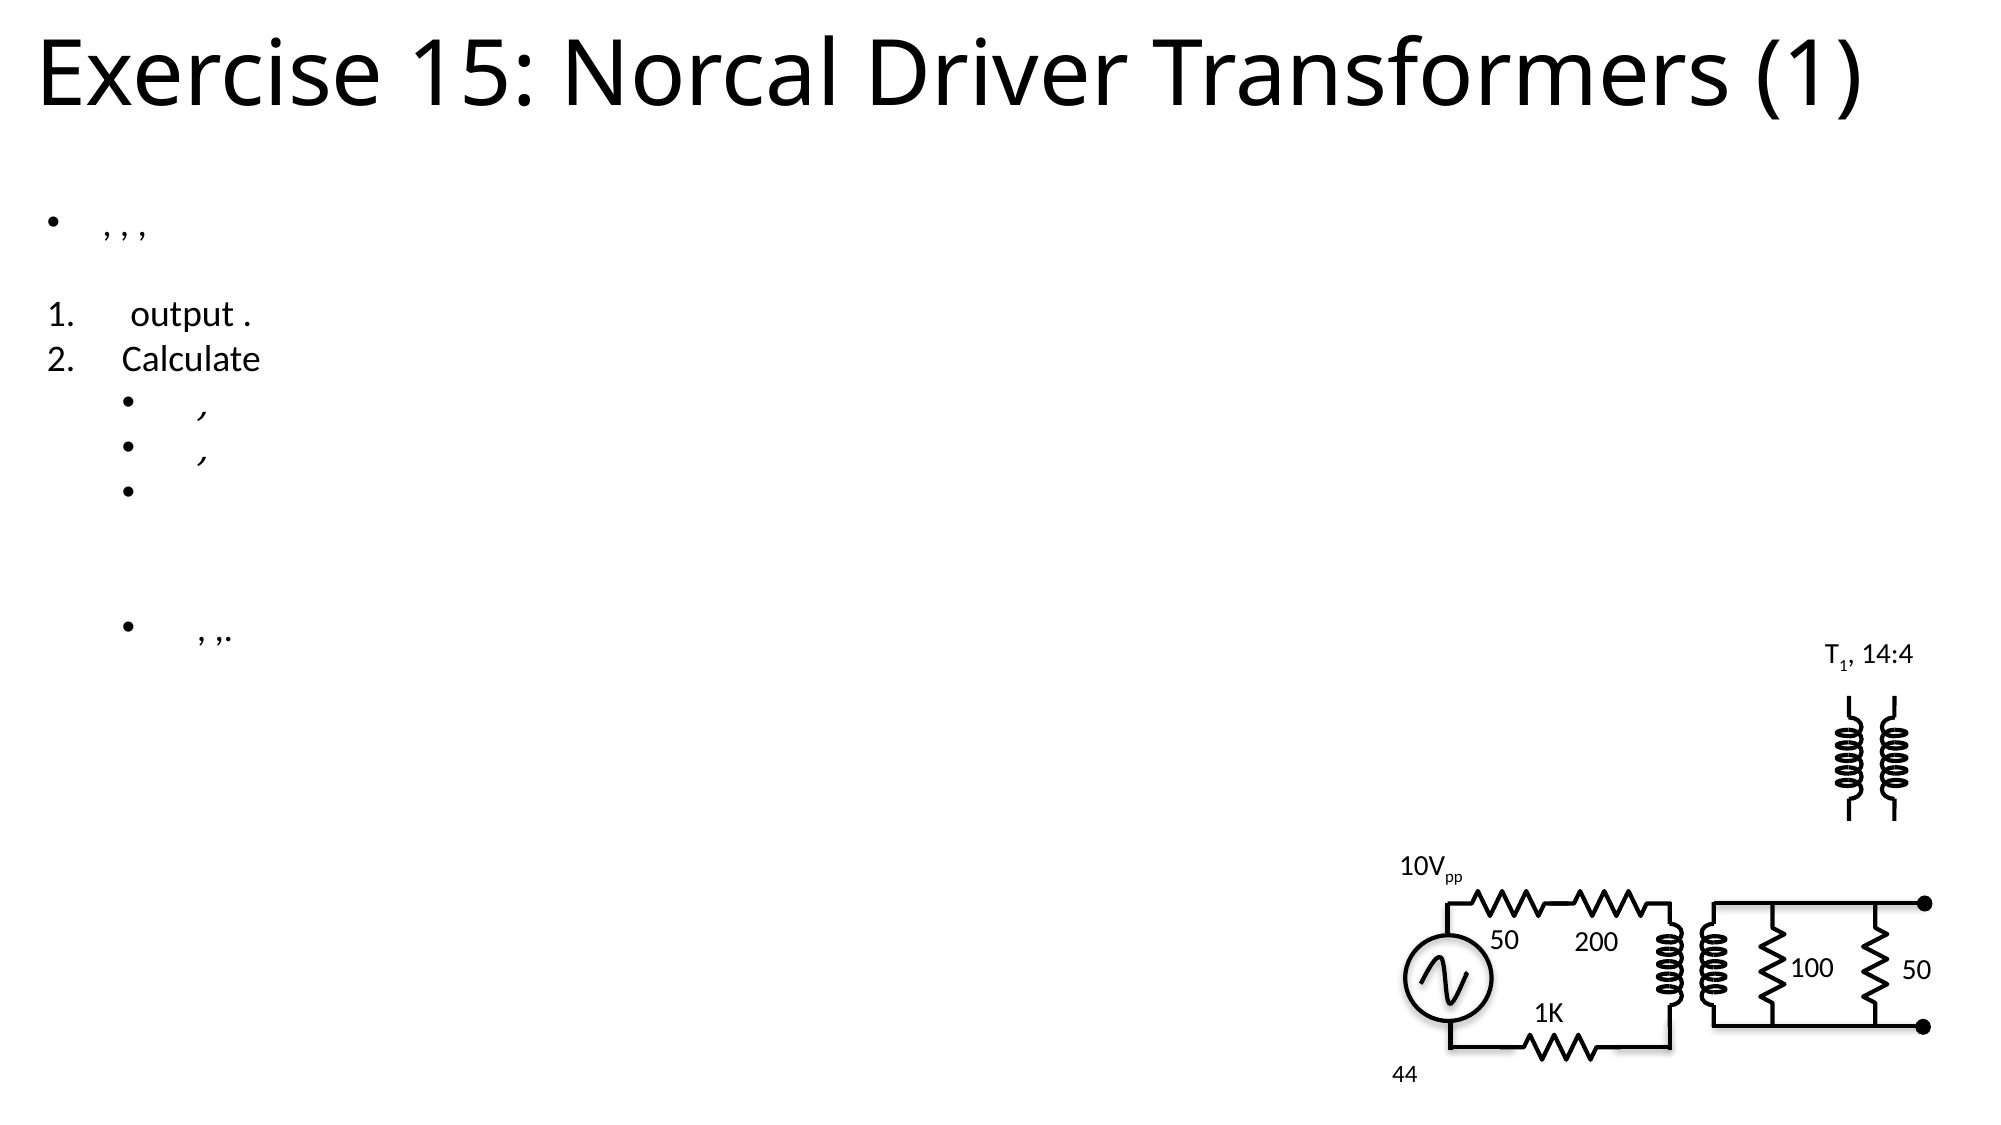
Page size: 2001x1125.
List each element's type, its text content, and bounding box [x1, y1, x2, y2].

slide_number 44 [1074, 738, 1425, 1125]
text_box Exercise 15: Norcal Driver Transformers (1) [33, 13, 1867, 124]
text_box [1391, 838, 1981, 1060]
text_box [1817, 627, 1996, 821]
